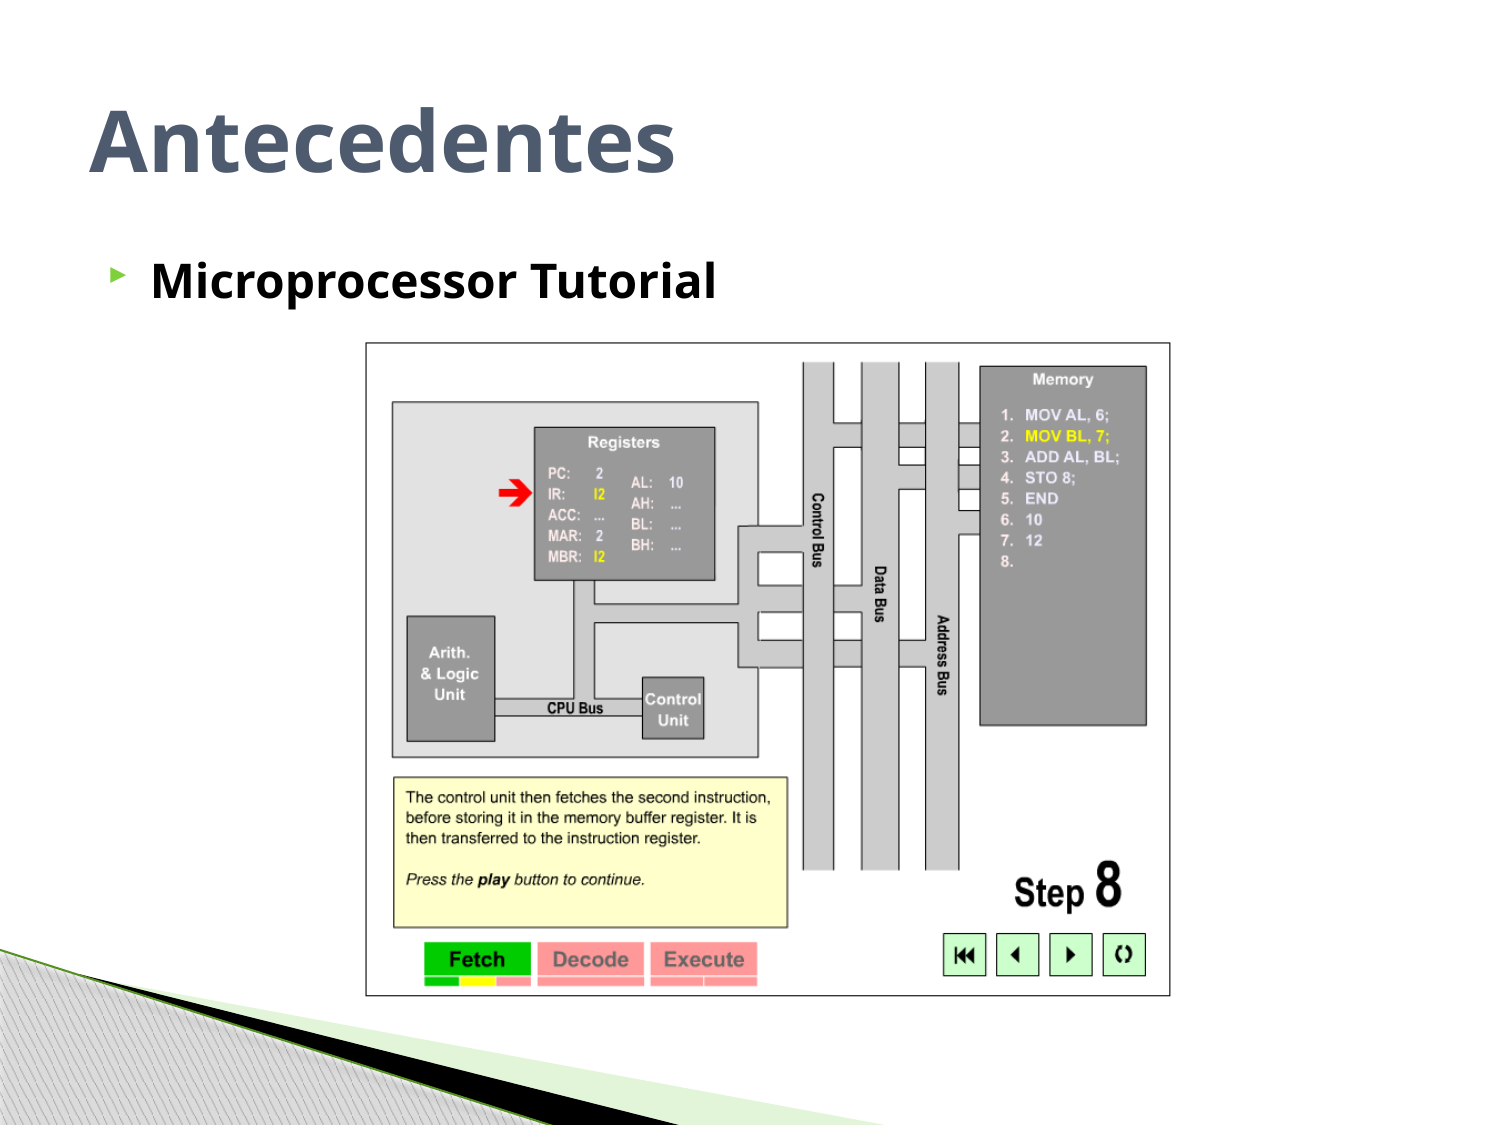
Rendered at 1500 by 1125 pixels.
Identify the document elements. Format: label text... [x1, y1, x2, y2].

picture [359, 337, 1176, 1003]
title Antecedentes [75, 45, 1425, 233]
list Microprocessor Tutorial [75, 243, 1425, 986]
